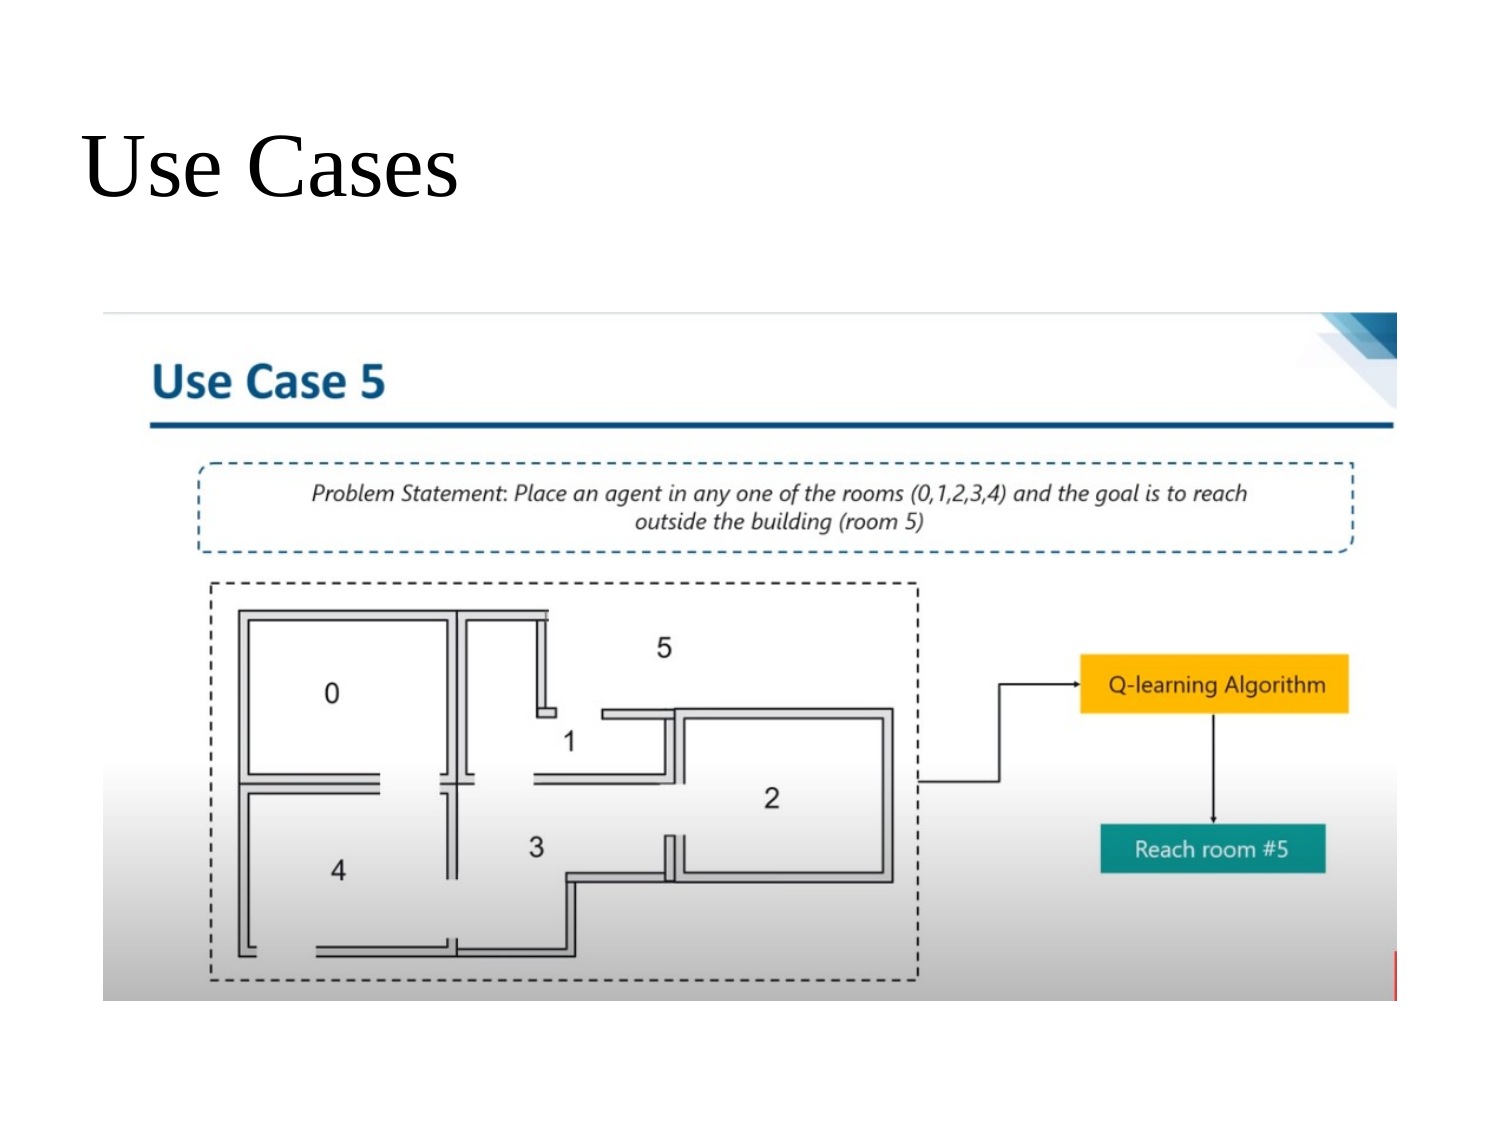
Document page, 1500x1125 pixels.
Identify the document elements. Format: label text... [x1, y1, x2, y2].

picture [102, 312, 1398, 1001]
title Use Cases [78, 102, 463, 293]
